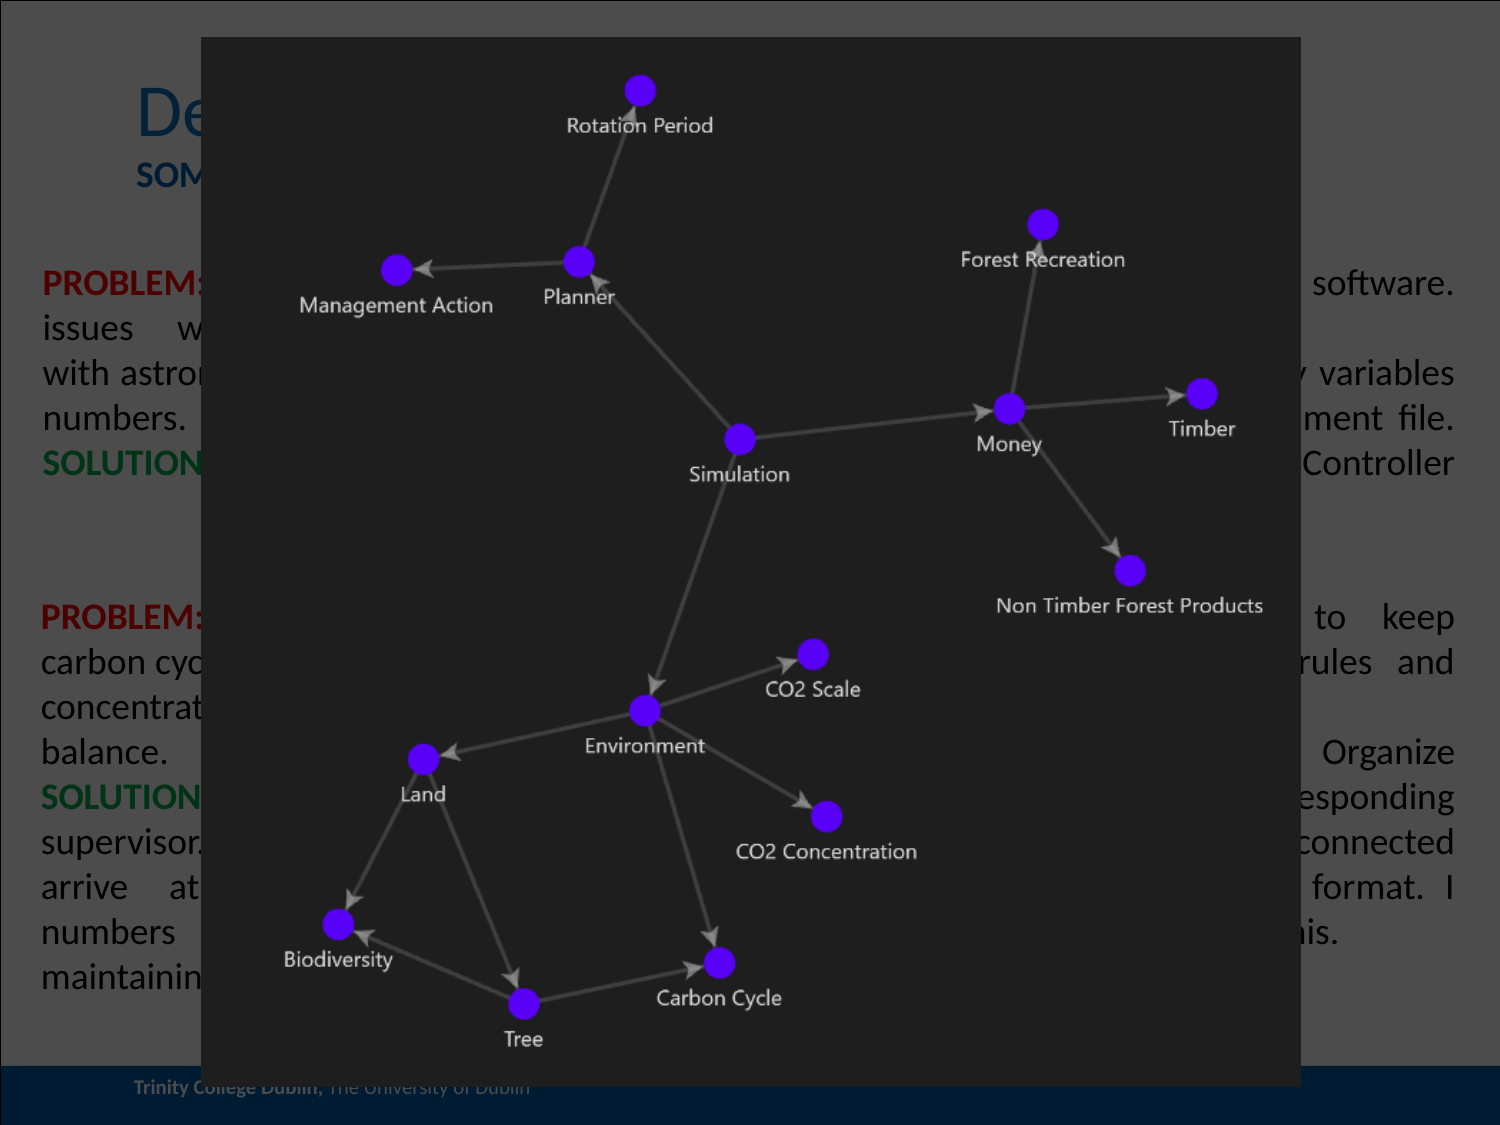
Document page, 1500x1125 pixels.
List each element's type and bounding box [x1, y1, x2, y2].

text_box [25, 250, 196, 1009]
text_box [1306, 250, 1471, 1009]
text_box [0, 0, 1500, 1125]
picture [201, 37, 1301, 1088]
